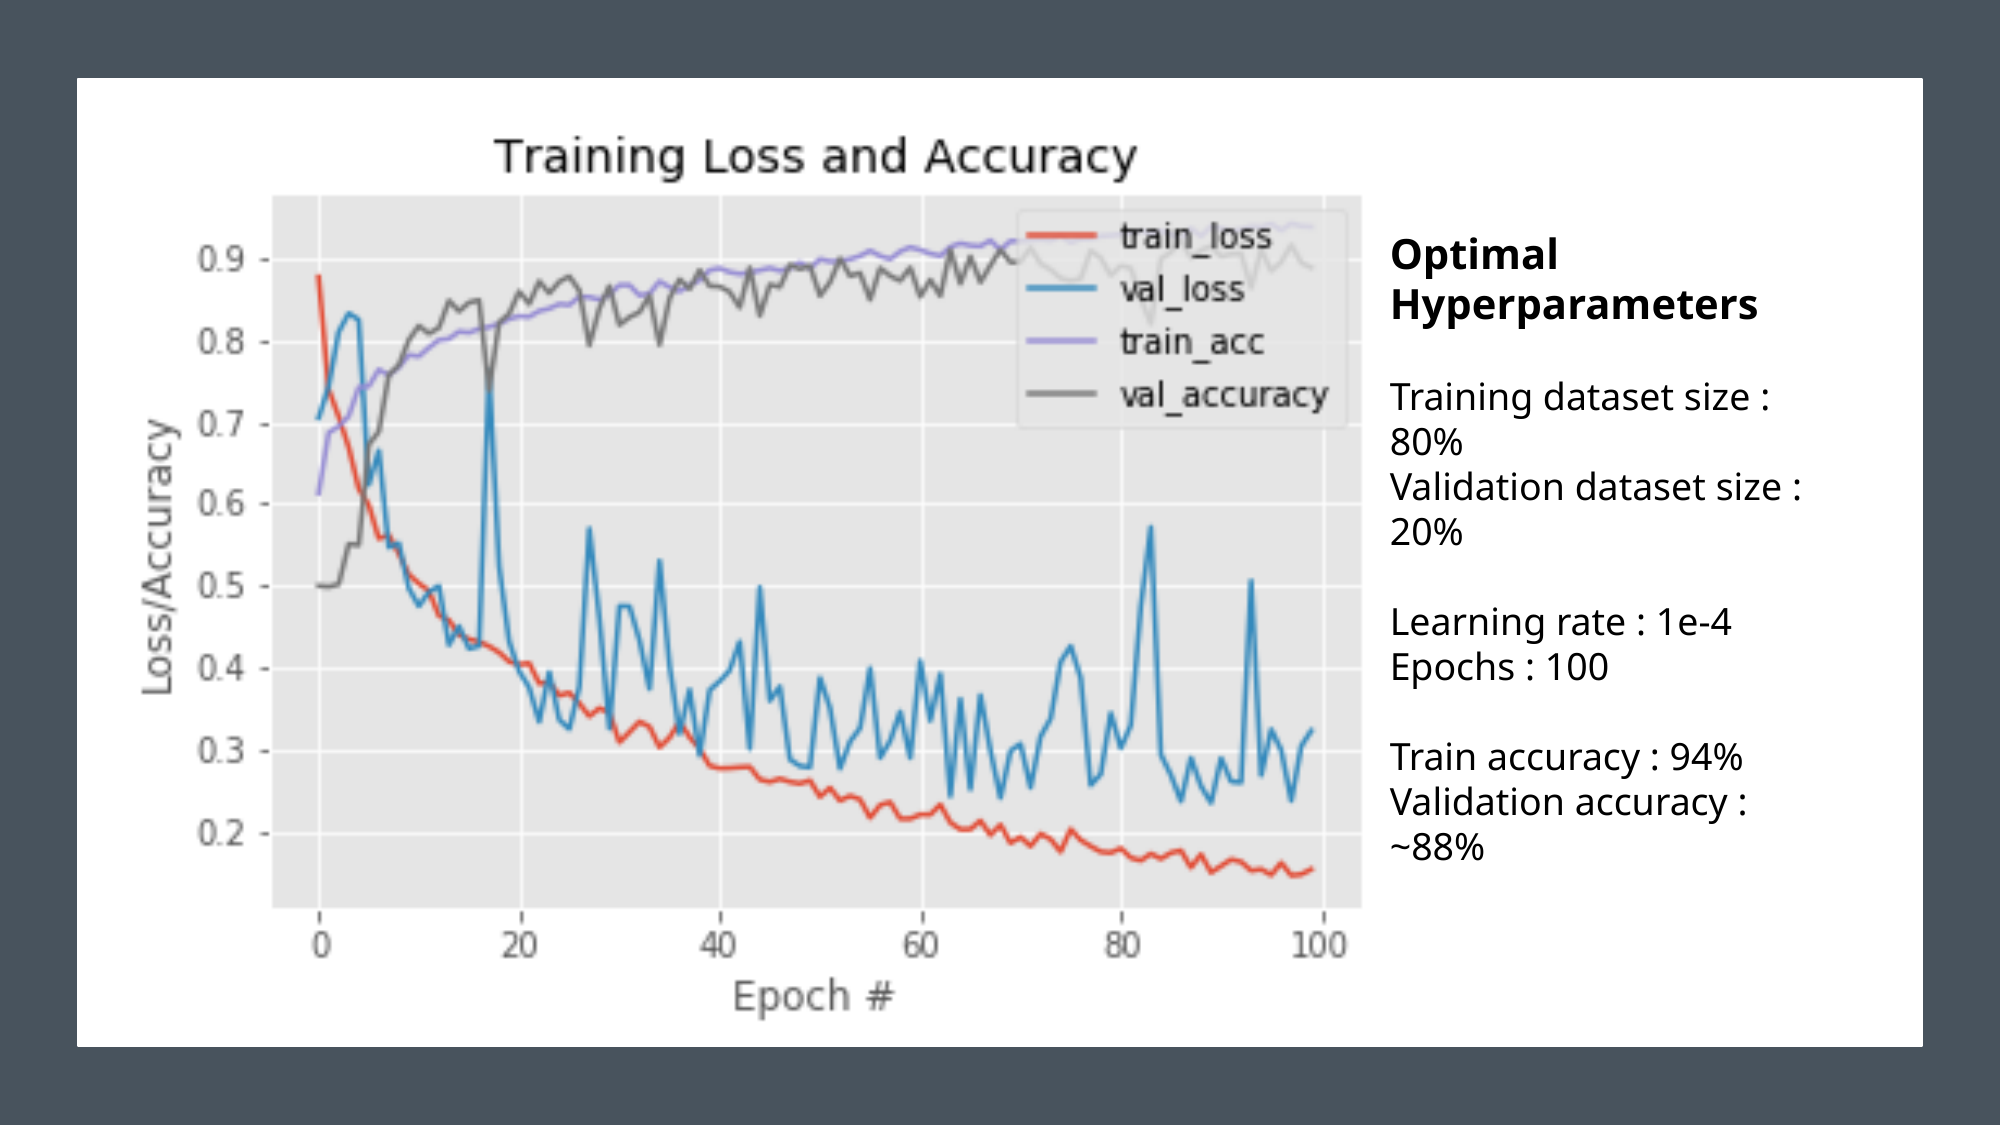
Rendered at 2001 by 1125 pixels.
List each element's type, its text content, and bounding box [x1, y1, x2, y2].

picture [94, 78, 1503, 1028]
text_box [0, 0, 2000, 1125]
text_box [77, 78, 1923, 1047]
text_box Optimal Hyperparameters Training dataset size : 80% Validation dataset size : 20% Learning rate : 1e-4 Epochs : 100 Train accuracy : 94% Validation accuracy : ~88% [1503, 220, 1864, 876]
